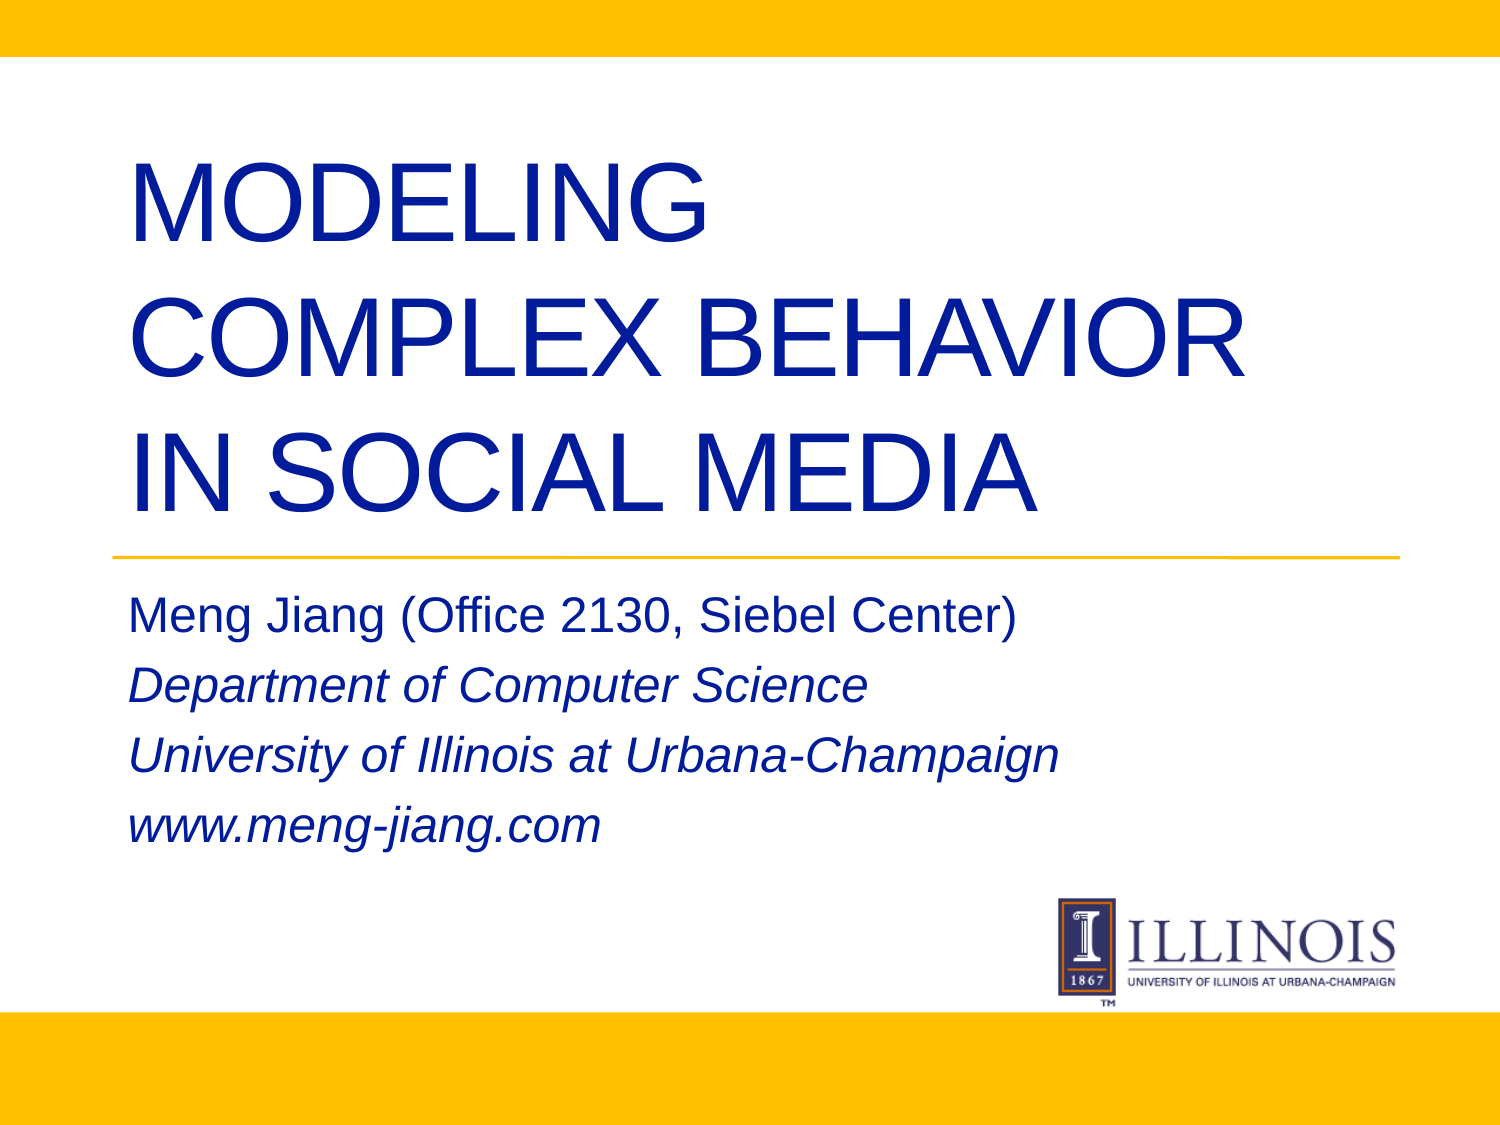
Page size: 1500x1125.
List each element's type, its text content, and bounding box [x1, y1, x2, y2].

picture [1056, 896, 1401, 1010]
subtitle Meng Jiang (Office 2130, Siebel Center) Department of Computer Science University of Illinois at Urbana-Champaign www.meng-jiang.com [112, 575, 1400, 863]
title Modeling complex behavior in social media [112, 224, 1400, 542]
